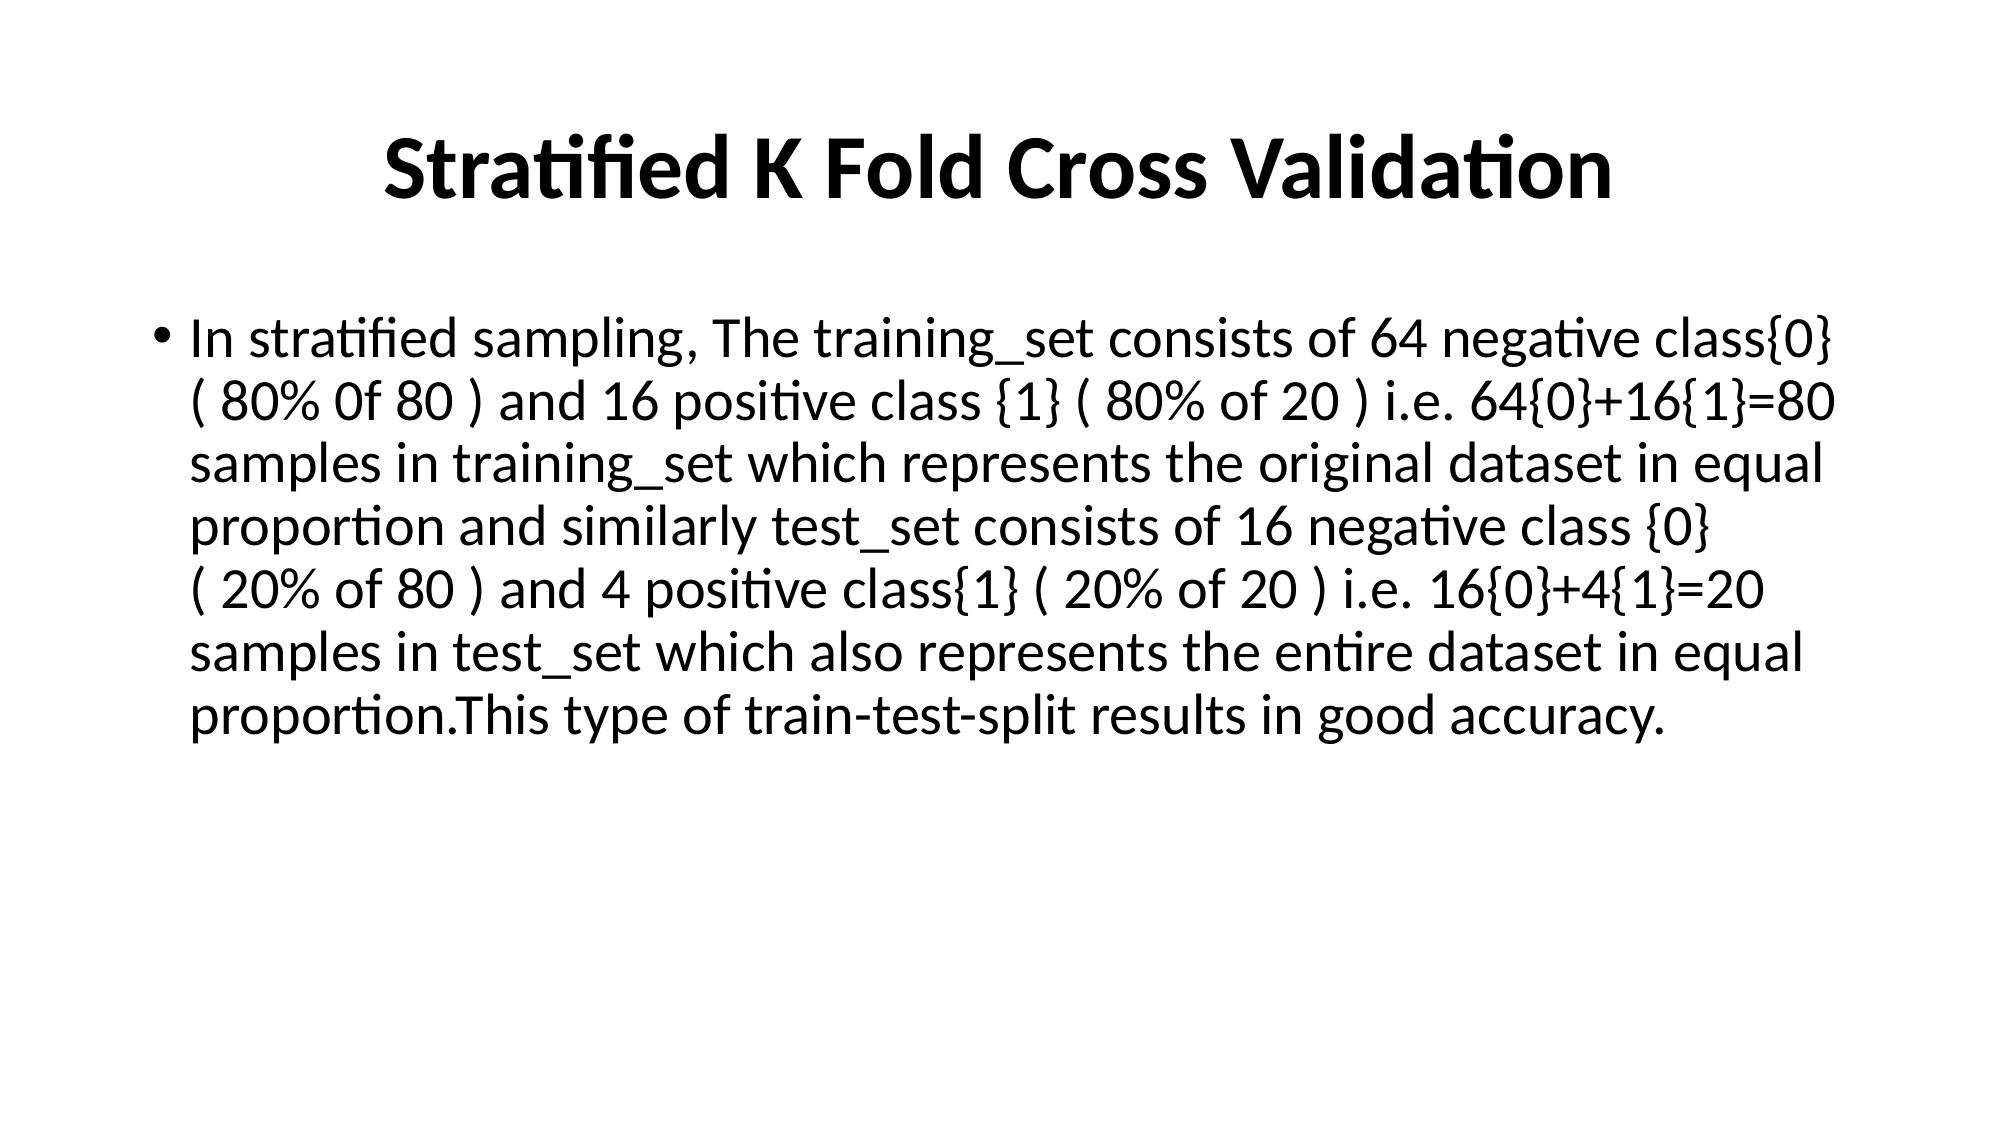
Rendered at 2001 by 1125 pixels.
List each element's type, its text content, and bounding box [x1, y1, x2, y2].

title Stratified K Fold Cross Validation [137, 59, 1863, 278]
list In stratified sampling, The training_set consists of 64 negative class{0} ( 80% 0f 80 ) and 16 positive class {1} ( 80% of 20 ) i.e. 64{0}+16{1}=80 samples in training_set which represents the original dataset in equal proportion and similarly test_set consists of 16 negative class {0} ( 20% of 80 ) and 4 positive class{1} ( 20% of 20 ) i.e. 16{0}+4{1}=20 samples in test_set which also represents the entire dataset in equal proportion.This type of train-test-split results in good accuracy. [137, 299, 1863, 1014]
